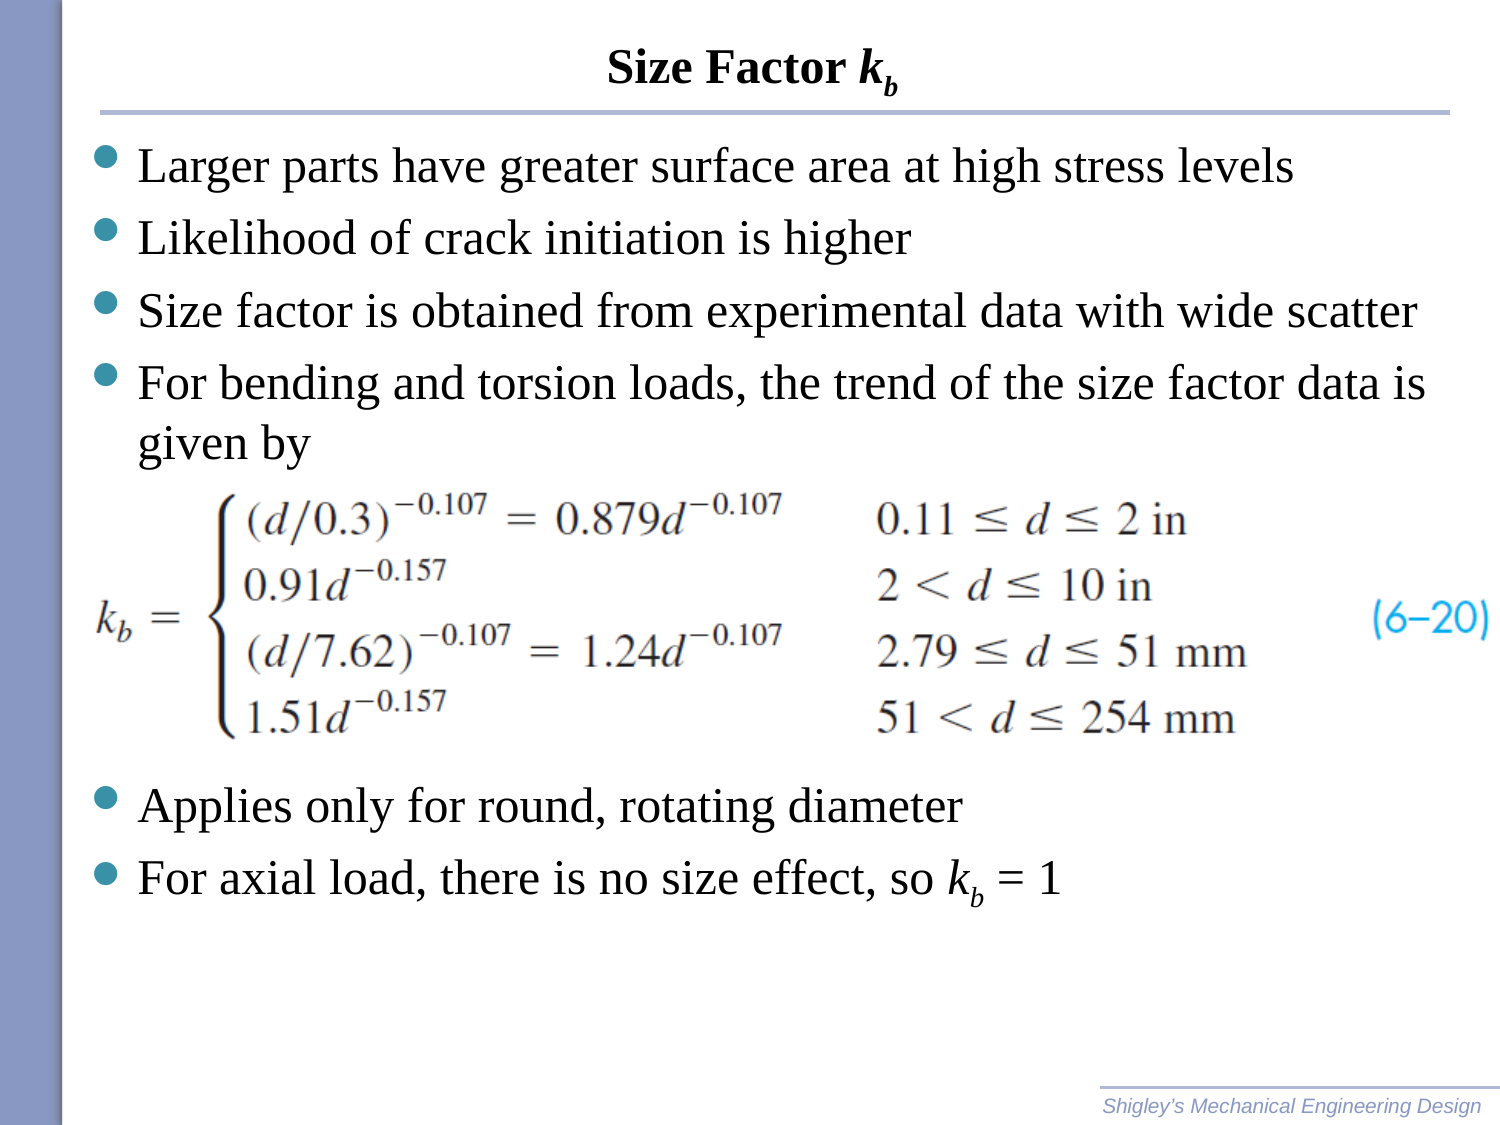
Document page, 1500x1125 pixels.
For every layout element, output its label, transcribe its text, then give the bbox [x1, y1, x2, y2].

footer Shigley’s Mechanical Engineering Design [1087, 1074, 1500, 1125]
title Size Factor kb [137, 30, 1368, 106]
list Larger parts have greater surface area at high stress levels Likelihood of crack initiation is higher Size factor is obtained from experimental data with wide scatter For bending and torsion loads, the trend of the size factor data is given by Applies only for round, rotating diameter For axial load, there is no size effect, so kb = 1 [62, 125, 1450, 1075]
picture [73, 487, 1500, 748]
